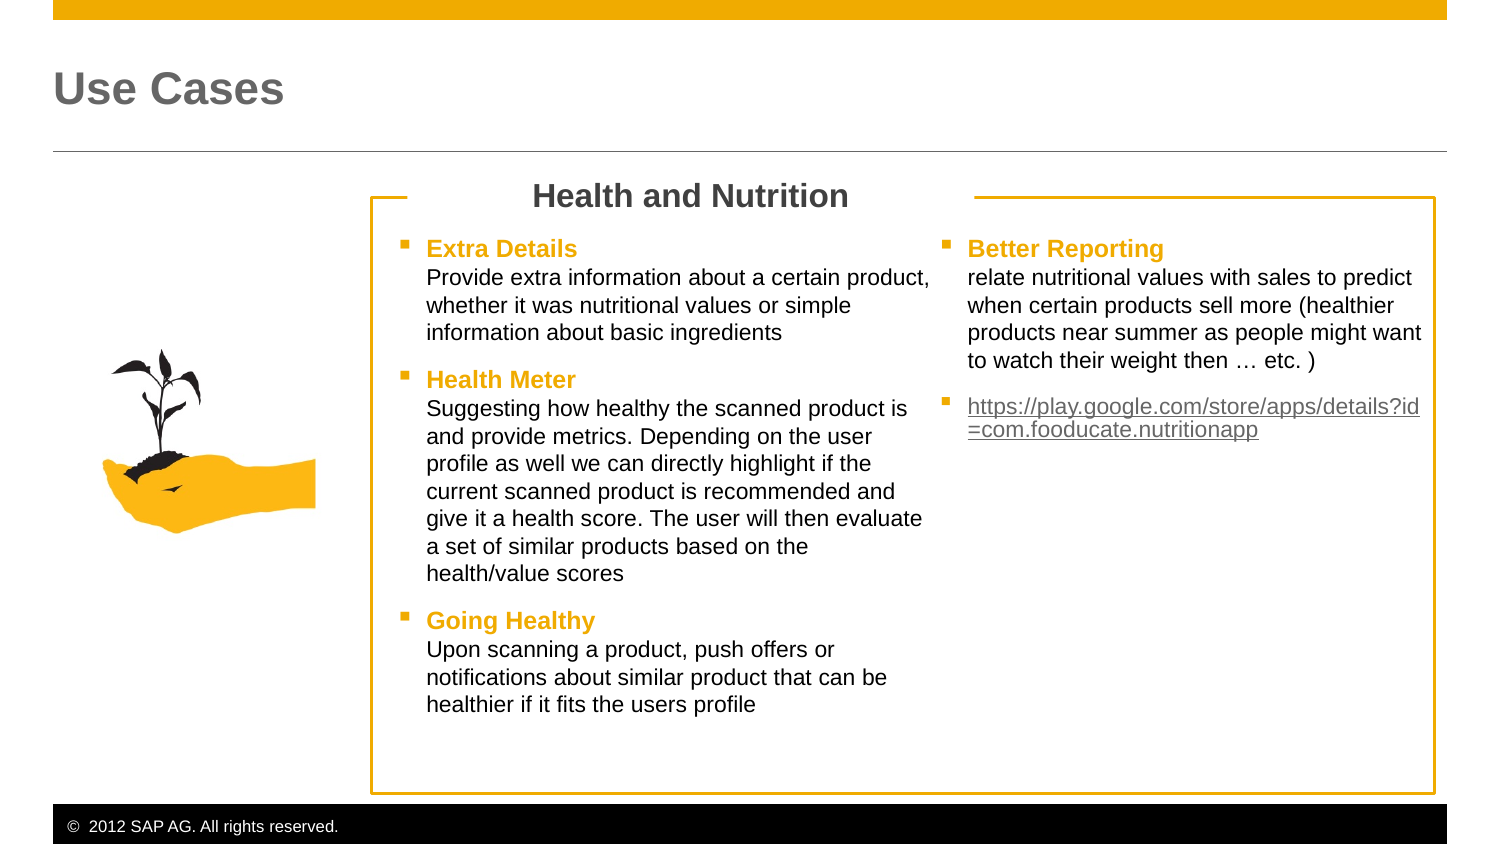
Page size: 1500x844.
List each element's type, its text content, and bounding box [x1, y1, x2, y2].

text_box [371, 197, 1435, 794]
title Use Cases [52, 39, 1448, 134]
picture [25, 332, 329, 548]
text_box Health and Nutrition [407, 173, 975, 214]
text_box Better Reporting relate nutritional values with sales to predict when certain products sell more (healthier products near summer as people might want to watch their weight then … etc. ) https://play.google.com/store/apps/details?id=com.fooducate.nutritionapp [937, 232, 1430, 466]
text_box Extra Details Provide extra information about a certain product, whether it was nutritional values or simple information about basic ingredients Health Meter Suggesting how healthy the scanned product is and provide metrics. Depending on the user profile as well we can directly highlight if the current scanned product is recommended and give it a health score. The user will then evaluate a set of similar products based on the health/value scores Going Healthy Upon scanning a product, push offers or notifications about similar product that can be healthier if it fits the users profile [395, 232, 933, 764]
